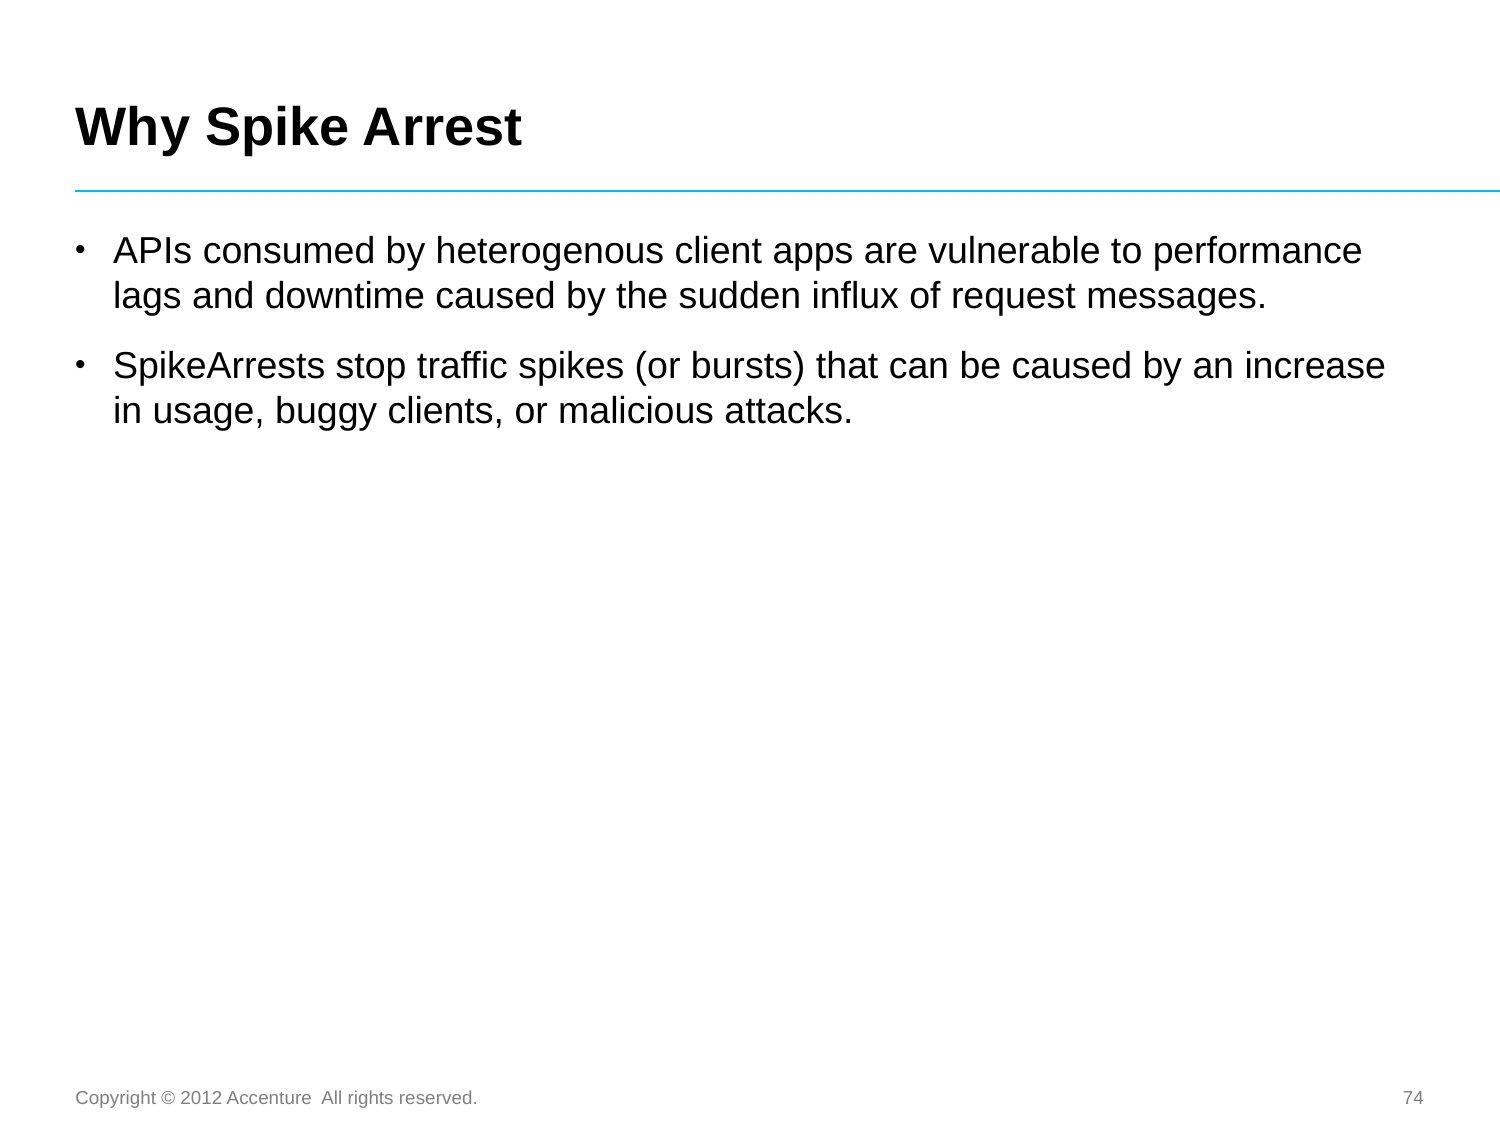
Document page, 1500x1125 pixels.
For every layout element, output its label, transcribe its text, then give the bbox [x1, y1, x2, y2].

title Why Spike Arrest [75, 27, 1422, 157]
list APIs consumed by heterogenous client apps are vulnerable to performance lags and downtime caused by the sudden influx of request messages. SpikeArrests stop traffic spikes (or bursts) that can be caused by an increase in usage, buggy clients, or malicious attacks. [75, 226, 1425, 1018]
